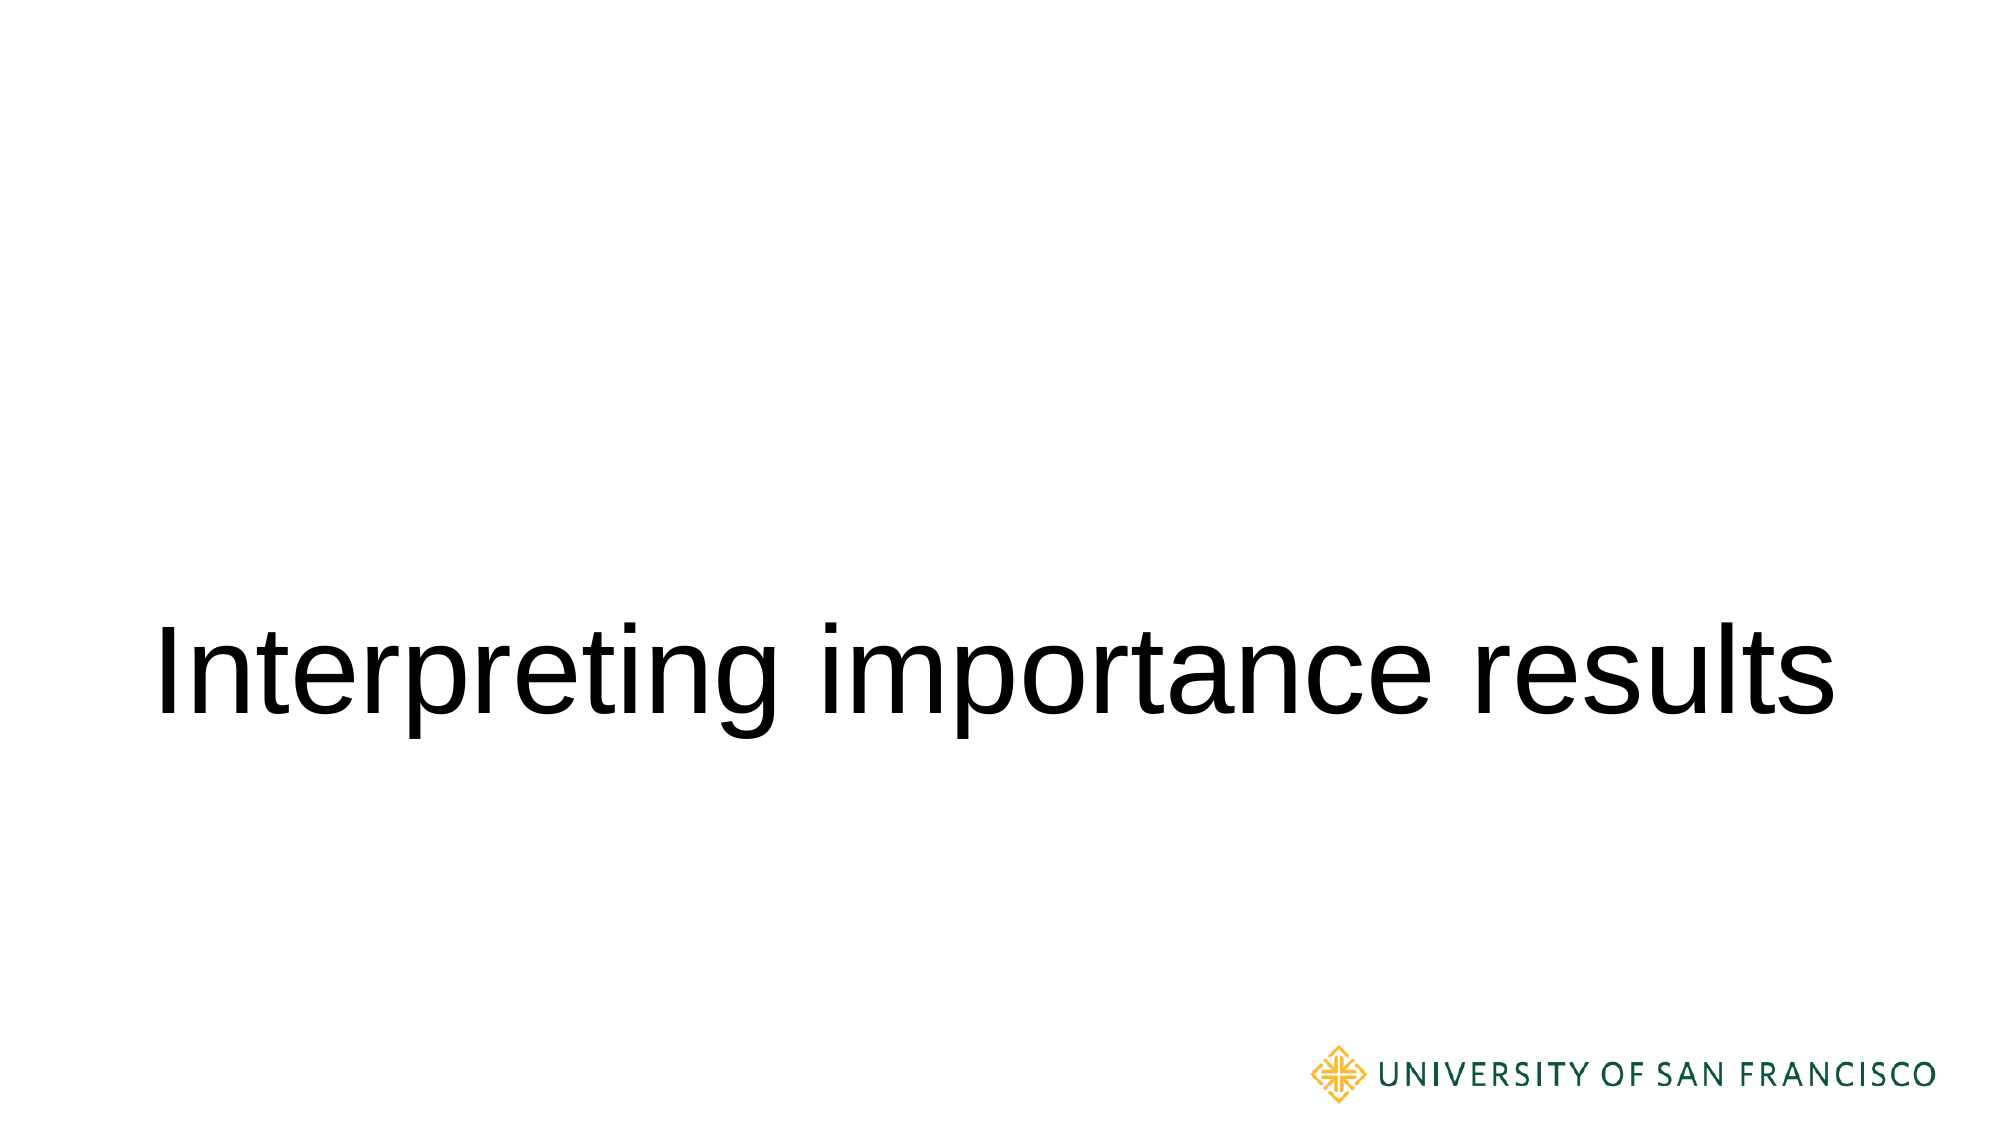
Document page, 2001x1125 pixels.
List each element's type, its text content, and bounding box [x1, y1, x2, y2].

title Interpreting importance results [136, 280, 1862, 749]
